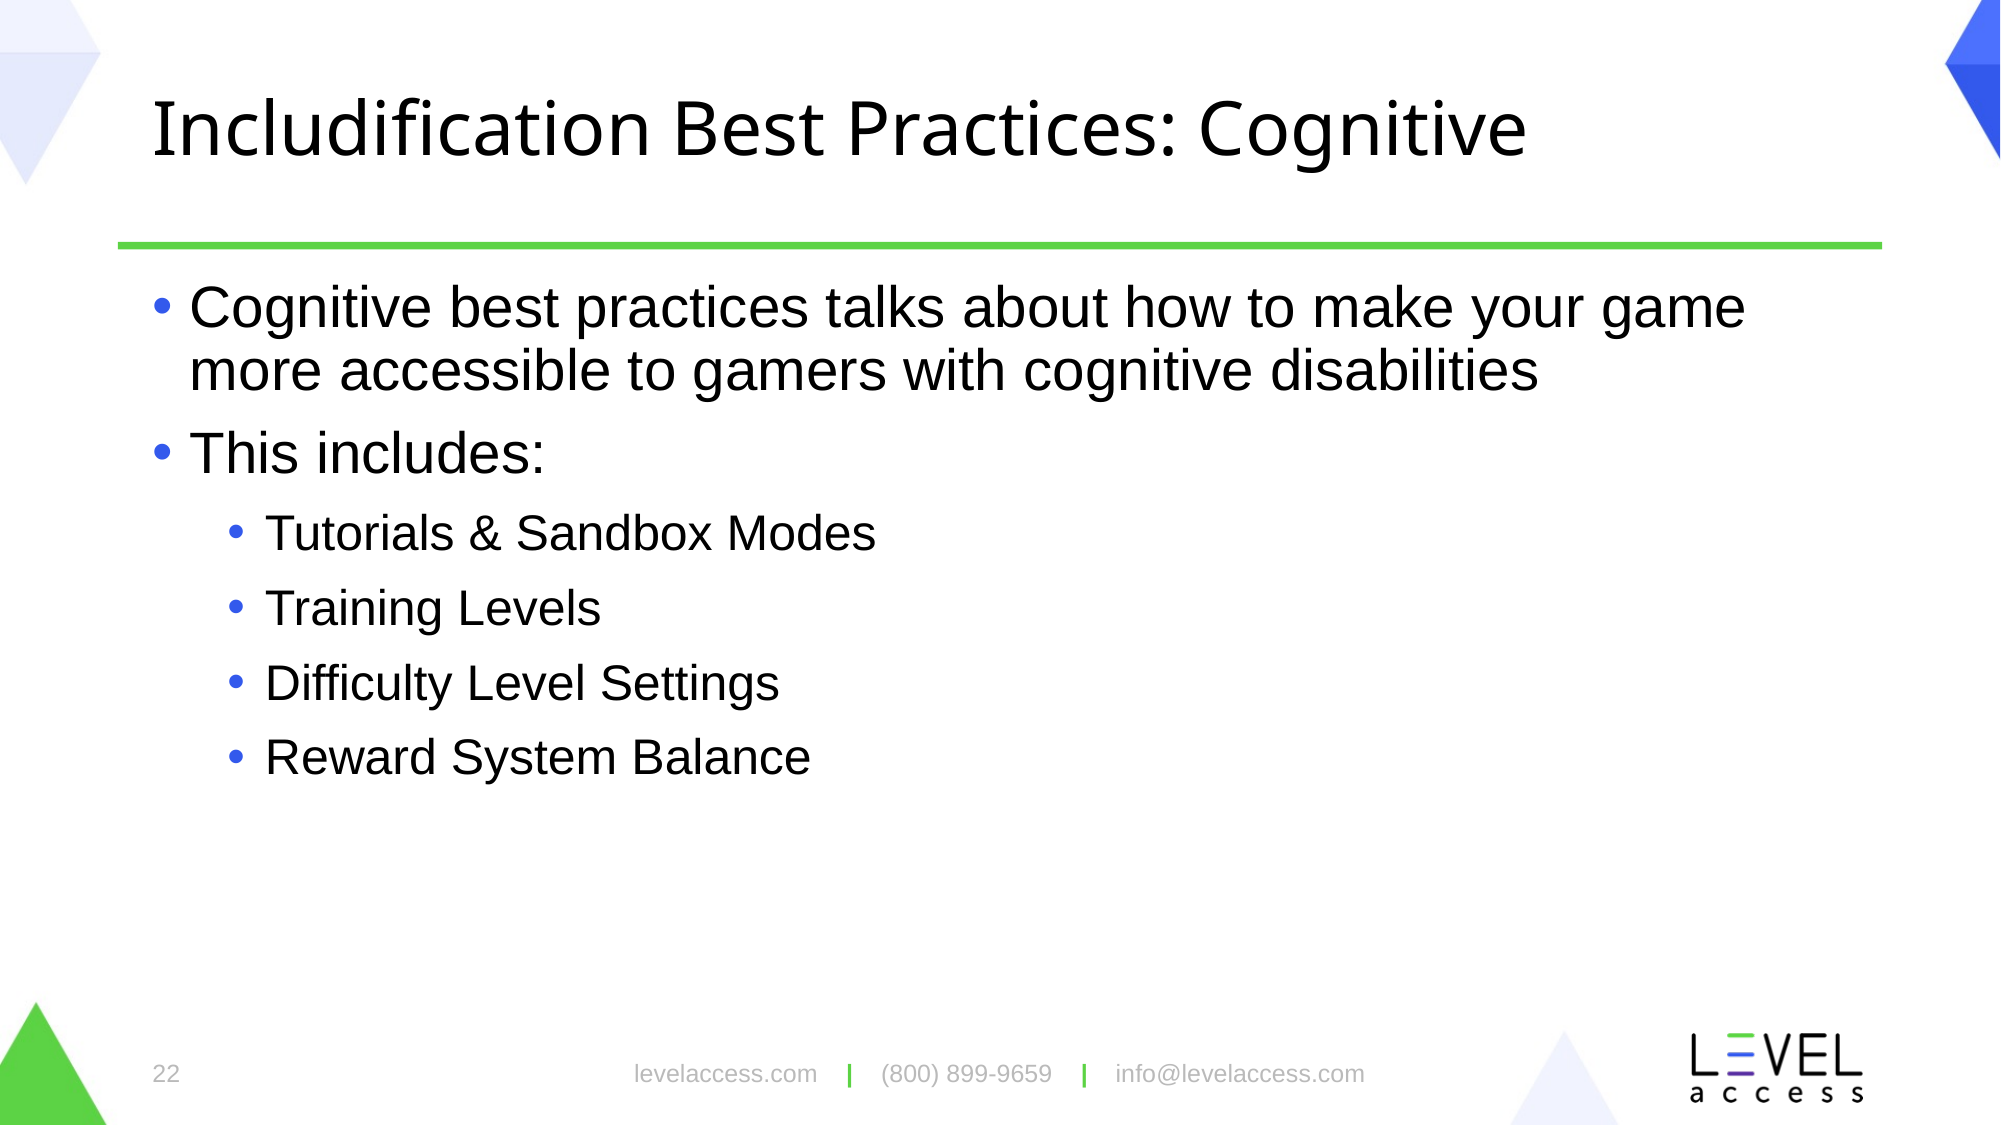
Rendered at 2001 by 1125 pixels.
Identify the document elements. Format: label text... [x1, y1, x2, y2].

title Includification Best Practices: Cognitive [137, 74, 1863, 179]
list Cognitive best practices talks about how to make your game more accessible to gamers with cognitive disabilities This includes: Tutorials & Sandbox Modes Training Levels Difficulty Level Settings Reward System Balance [137, 269, 1863, 1014]
footer levelaccess.com | (800) 899-9659 | info@levelaccess.com [613, 1042, 1386, 1103]
slide_number 22 [137, 1042, 588, 1103]
picture [0, 0, 2001, 1125]
